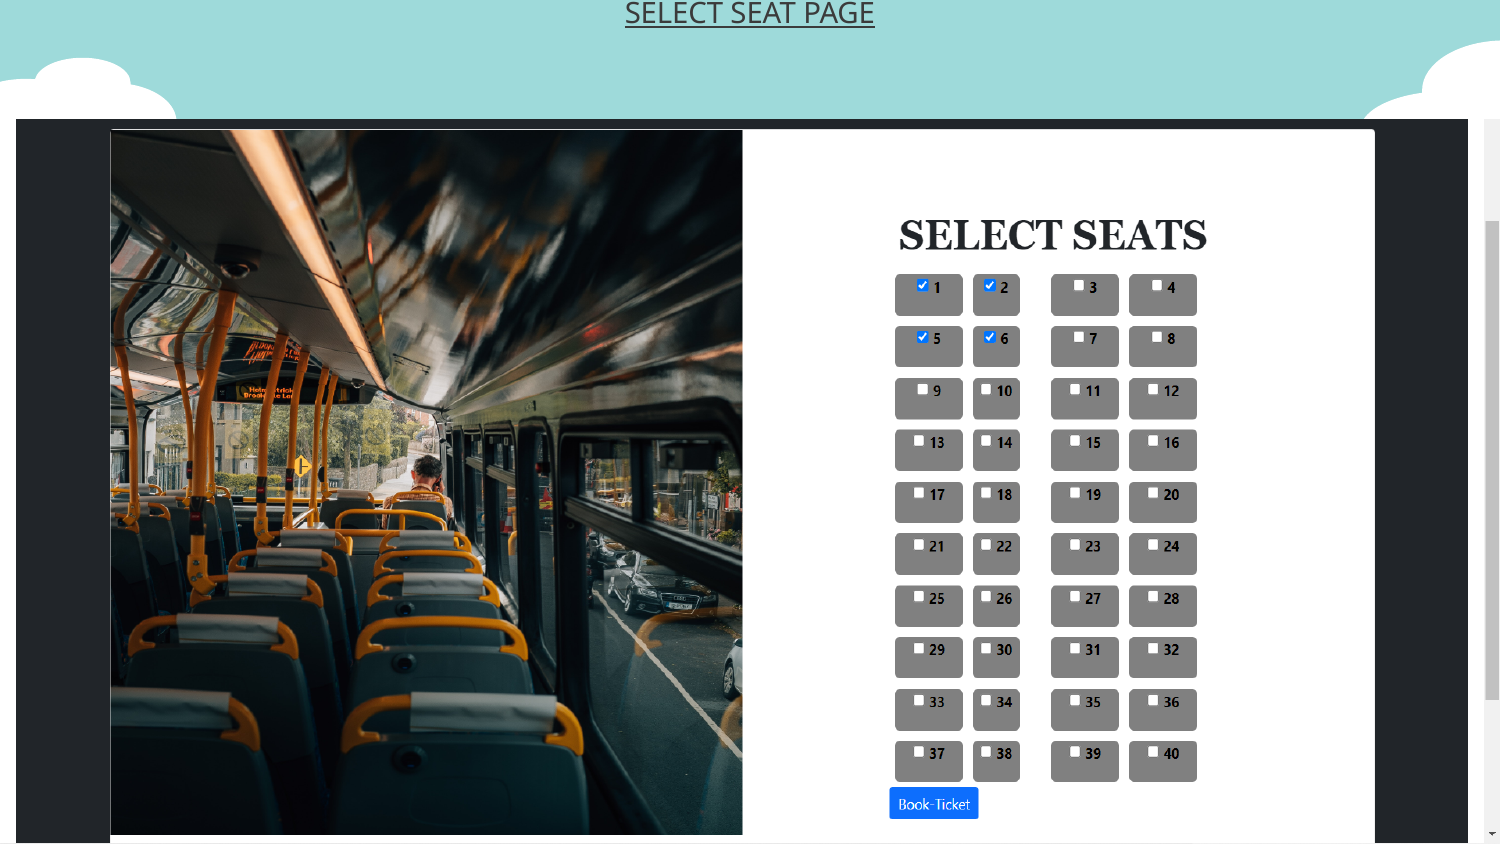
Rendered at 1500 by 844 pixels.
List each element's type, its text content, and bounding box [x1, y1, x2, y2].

title SELECT SEAT PAGE [116, 0, 1383, 46]
picture [0, 118, 1500, 844]
